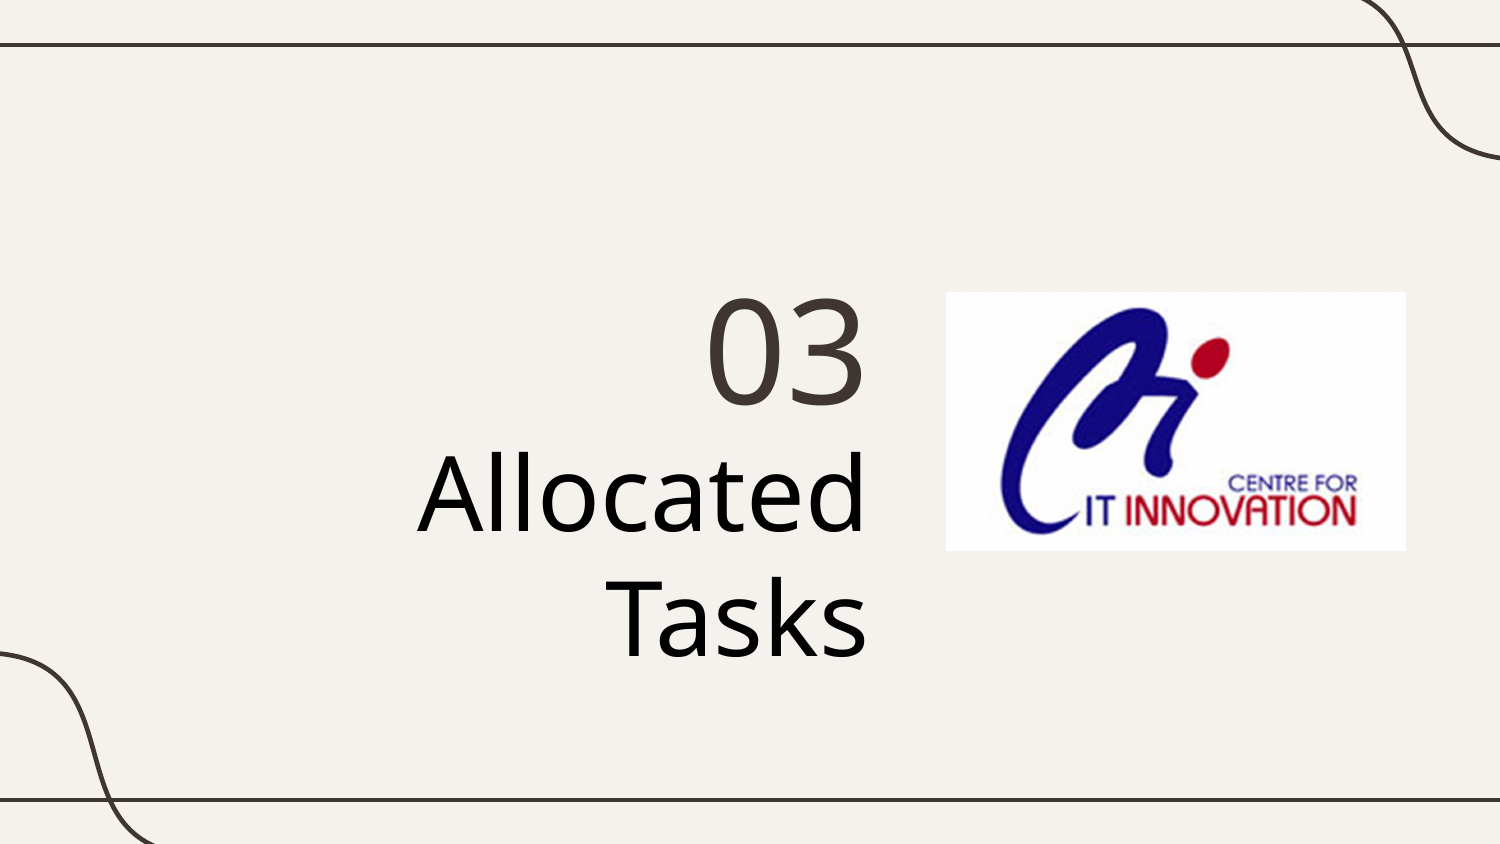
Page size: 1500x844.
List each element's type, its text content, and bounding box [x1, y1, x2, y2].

title 03 [613, 243, 885, 404]
title Allocated Tasks [275, 412, 885, 671]
picture [946, 292, 1406, 552]
